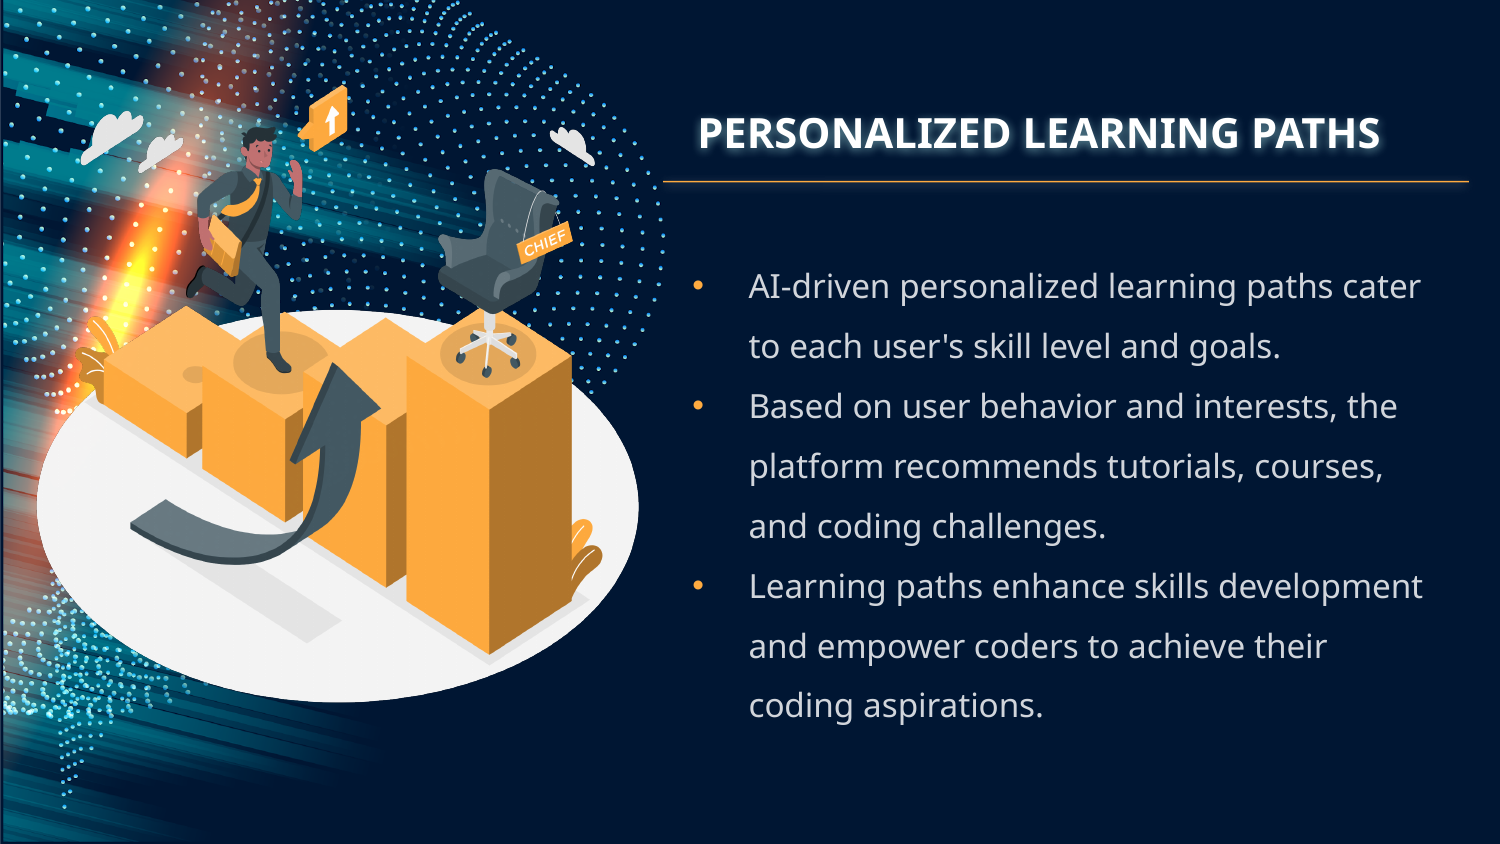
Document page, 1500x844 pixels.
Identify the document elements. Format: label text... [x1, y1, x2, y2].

picture [0, 0, 1500, 844]
title PERSONALIZED LEARNING PATHS [668, 66, 1488, 172]
subtitle AI-driven personalized learning paths cater to each user's skill level and goals. Based on user behavior and interests, the platform recommends tutorials, courses, and coding challenges. Learning paths enhance skills development and empower coders to achieve their coding aspirations. [668, 230, 1456, 685]
